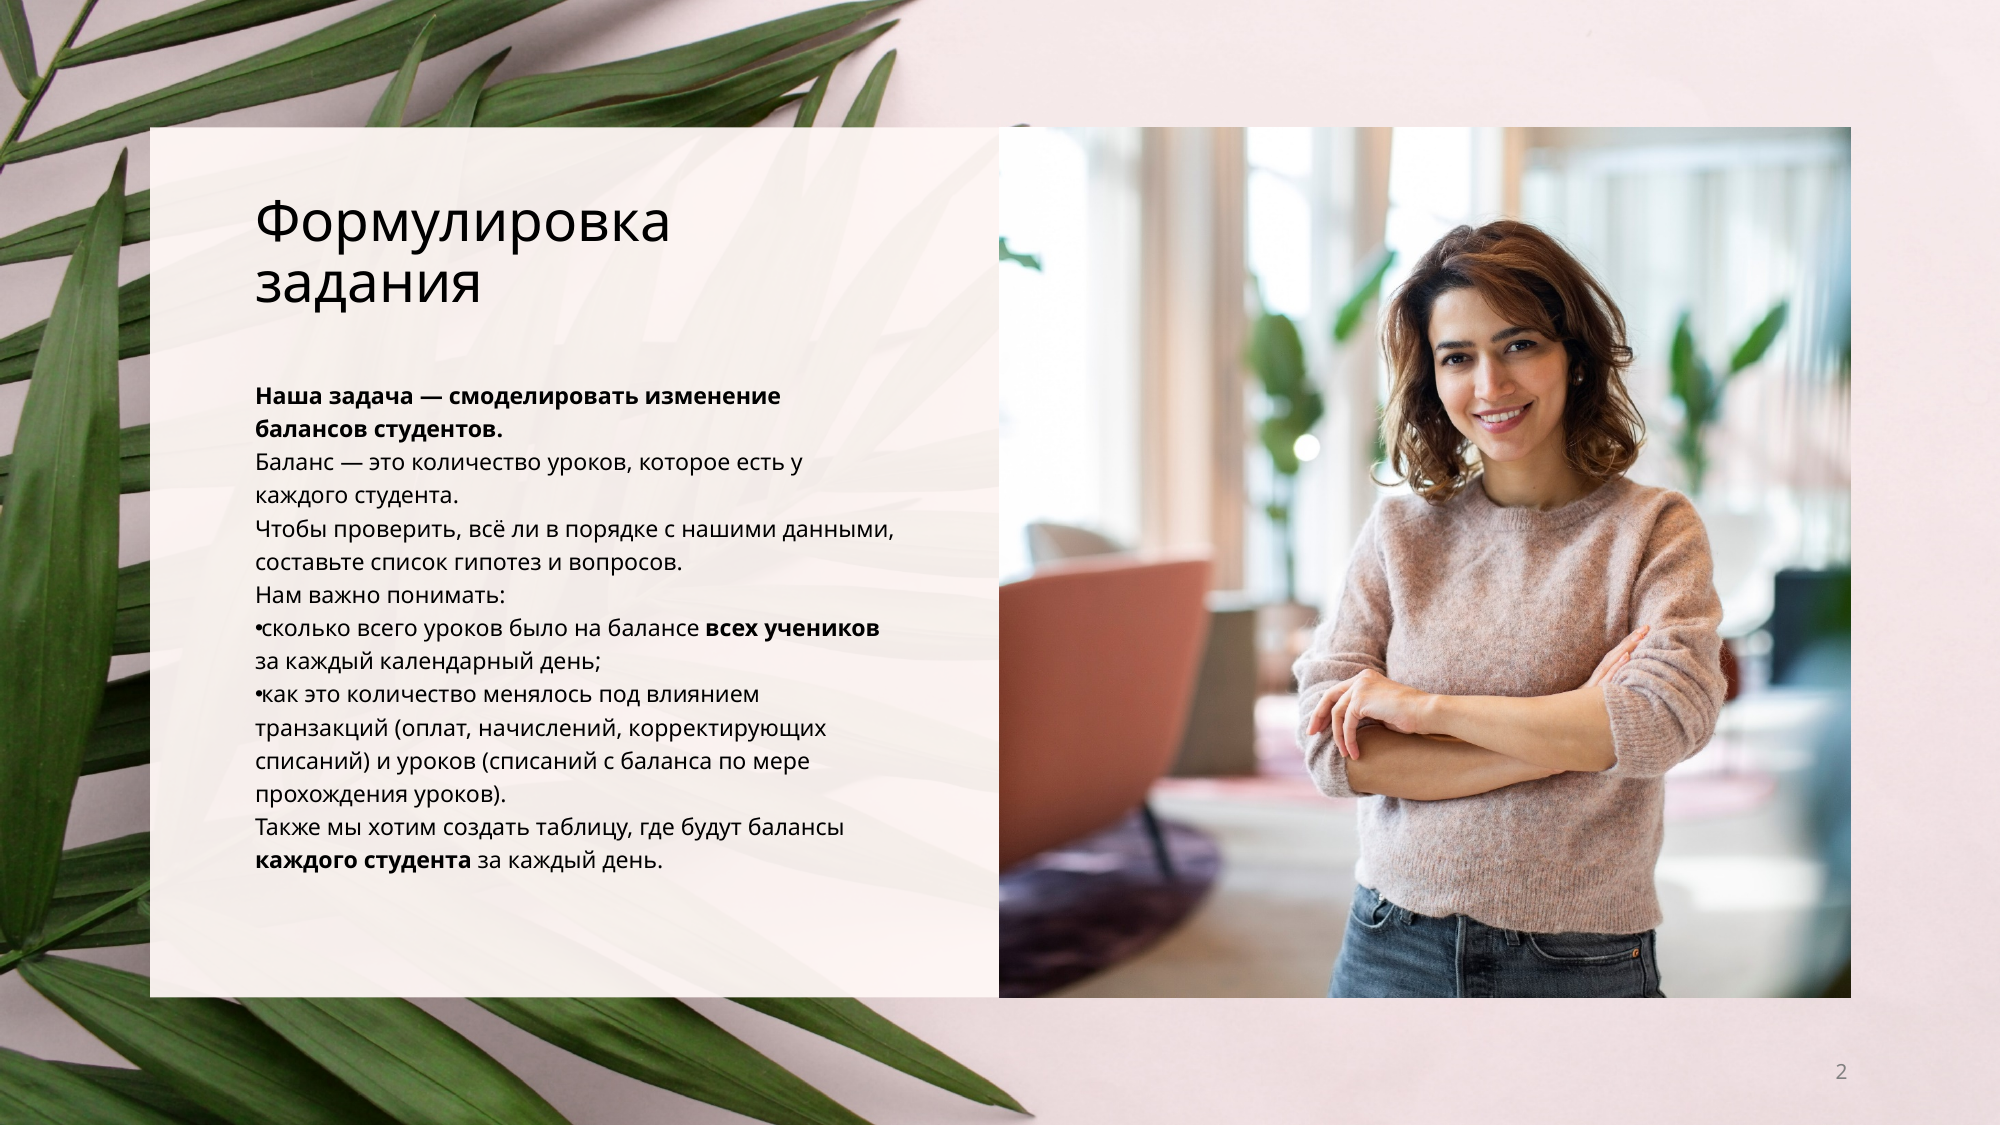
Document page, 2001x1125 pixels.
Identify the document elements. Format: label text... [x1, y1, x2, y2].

title Формулировка задания [240, 184, 911, 323]
picture [0, 0, 2000, 1125]
slide_number 2 [1412, 1042, 1863, 1103]
list Наша задача — смоделировать изменение балансов студентов. Баланс — это количество уроков, которое есть у каждого студента. Чтобы проверить, всё ли в порядке с нашими данными, составьте список гипотез и вопросов. Нам важно понимать: сколько всего уроков было на балансе всех учеников за каждый календарный день; как это количество менялось под влиянием транзакций (оплат, начислений, корректирующих списаний) и уроков (списаний с баланса по мере прохождения уроков). Также мы хотим создать таблицу, где будут балансы каждого студента за каждый день. [240, 368, 911, 891]
